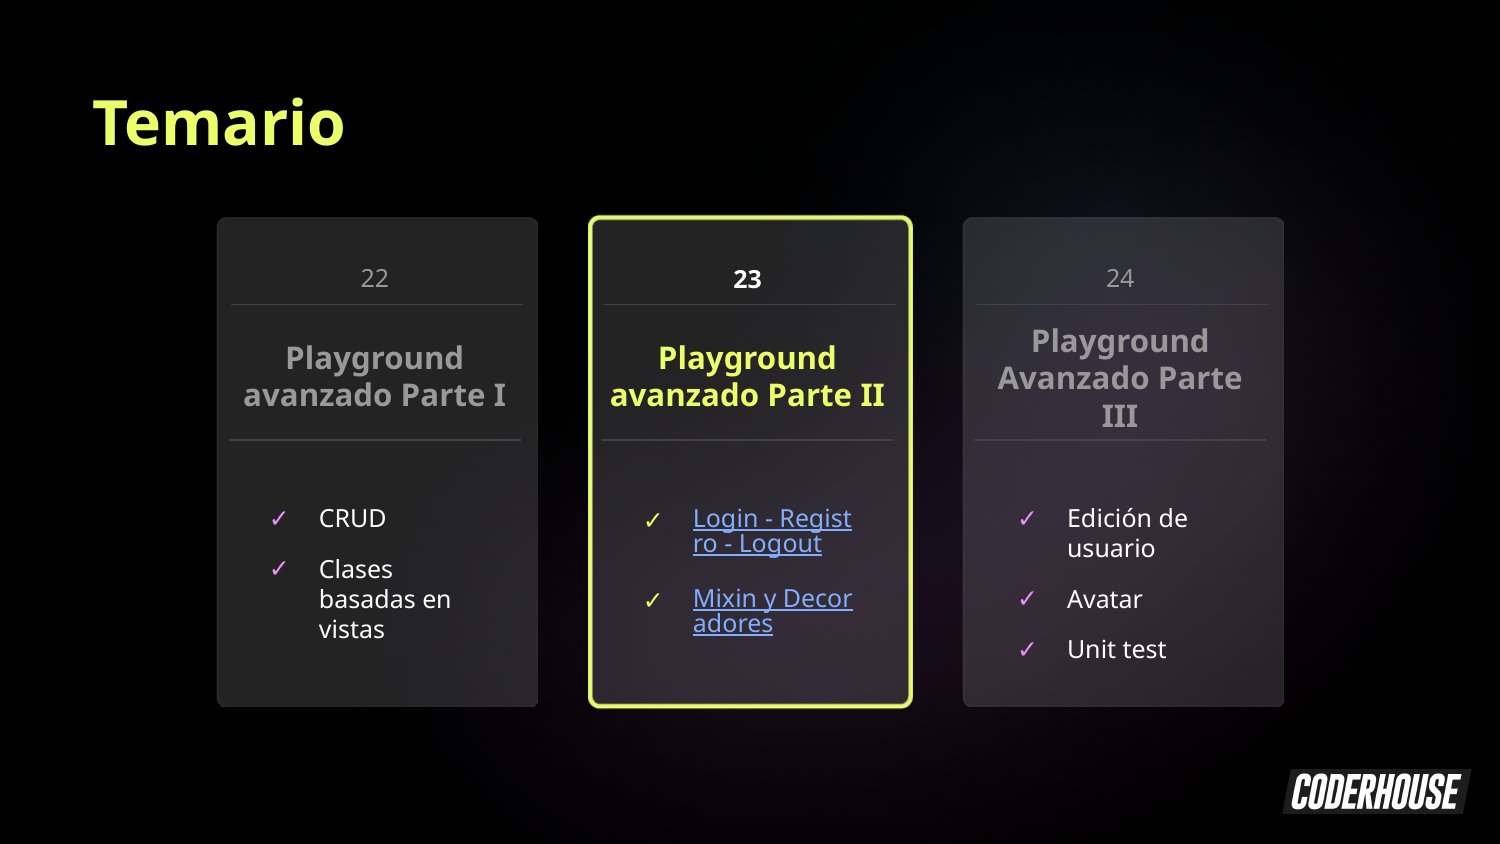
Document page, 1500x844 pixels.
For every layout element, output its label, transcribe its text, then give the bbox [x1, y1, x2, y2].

text_box Temario [77, 76, 459, 175]
picture [0, 0, 1500, 844]
